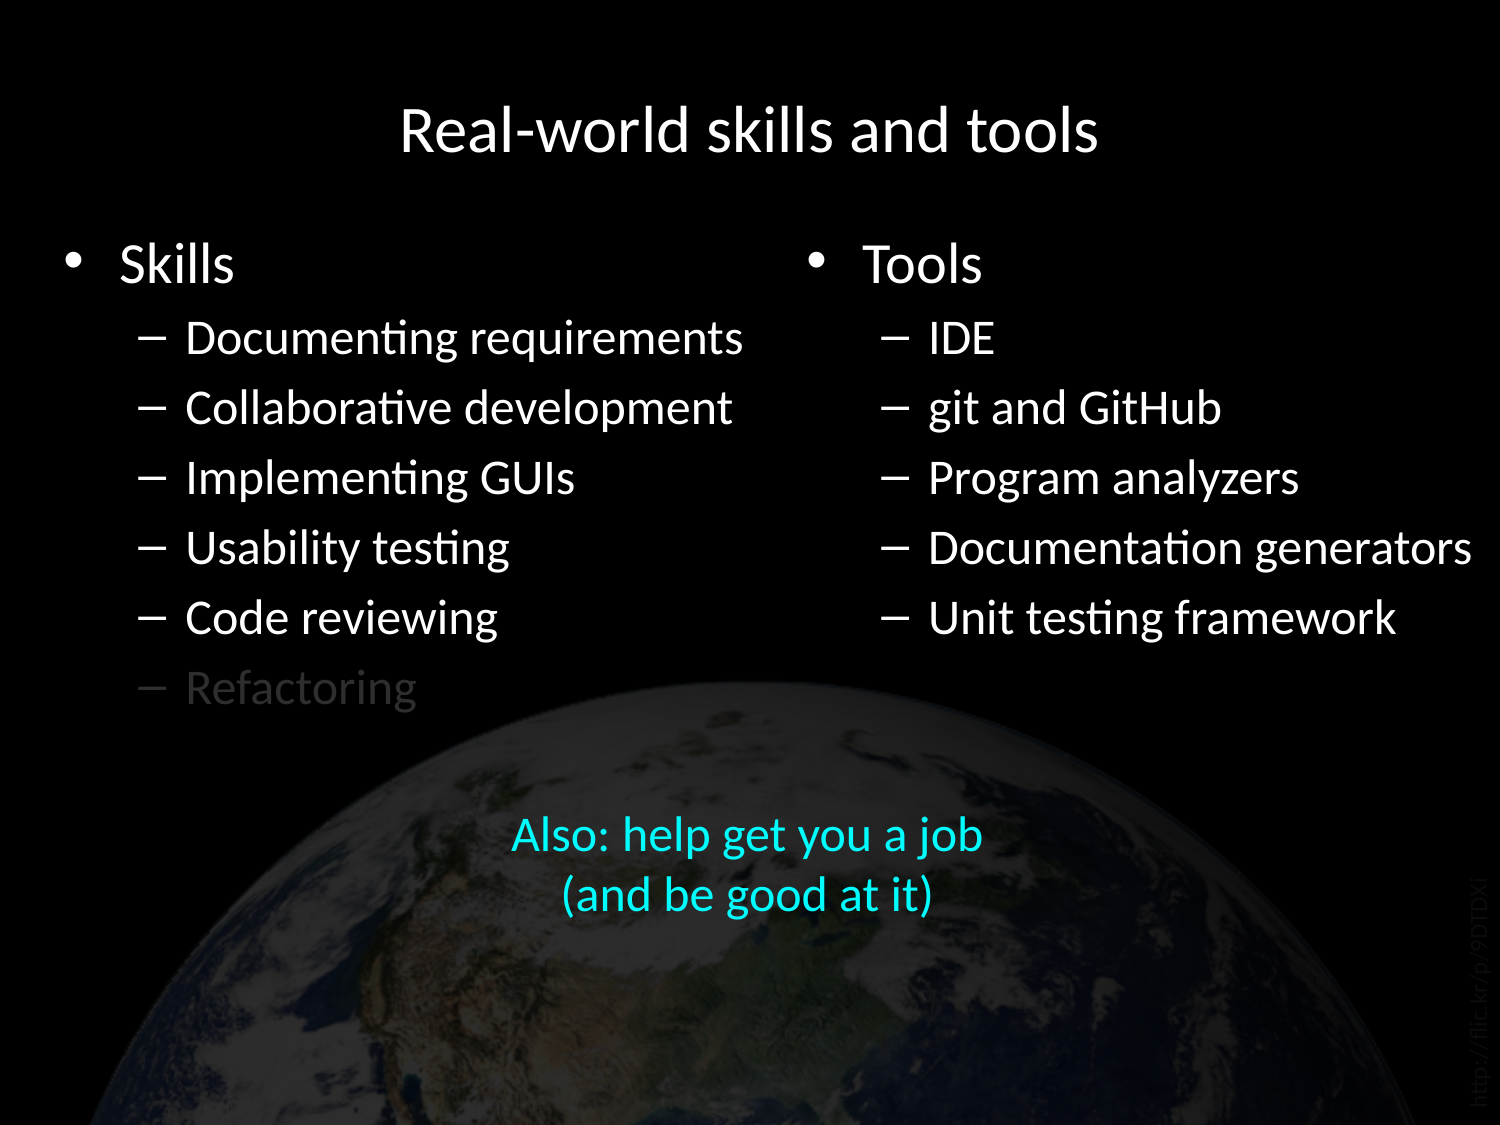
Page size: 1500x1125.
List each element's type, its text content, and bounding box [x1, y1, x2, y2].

list Skills Documenting requirements Collaborative development Implementing GUIs Usability testing Code reviewing Refactoring [48, 217, 764, 645]
text_box Tools IDE git and GitHub Program analyzers Documentation generators Unit testing framework [791, 217, 1500, 646]
picture [0, 646, 1500, 1125]
title Real-world skills and tools [75, 31, 1425, 220]
